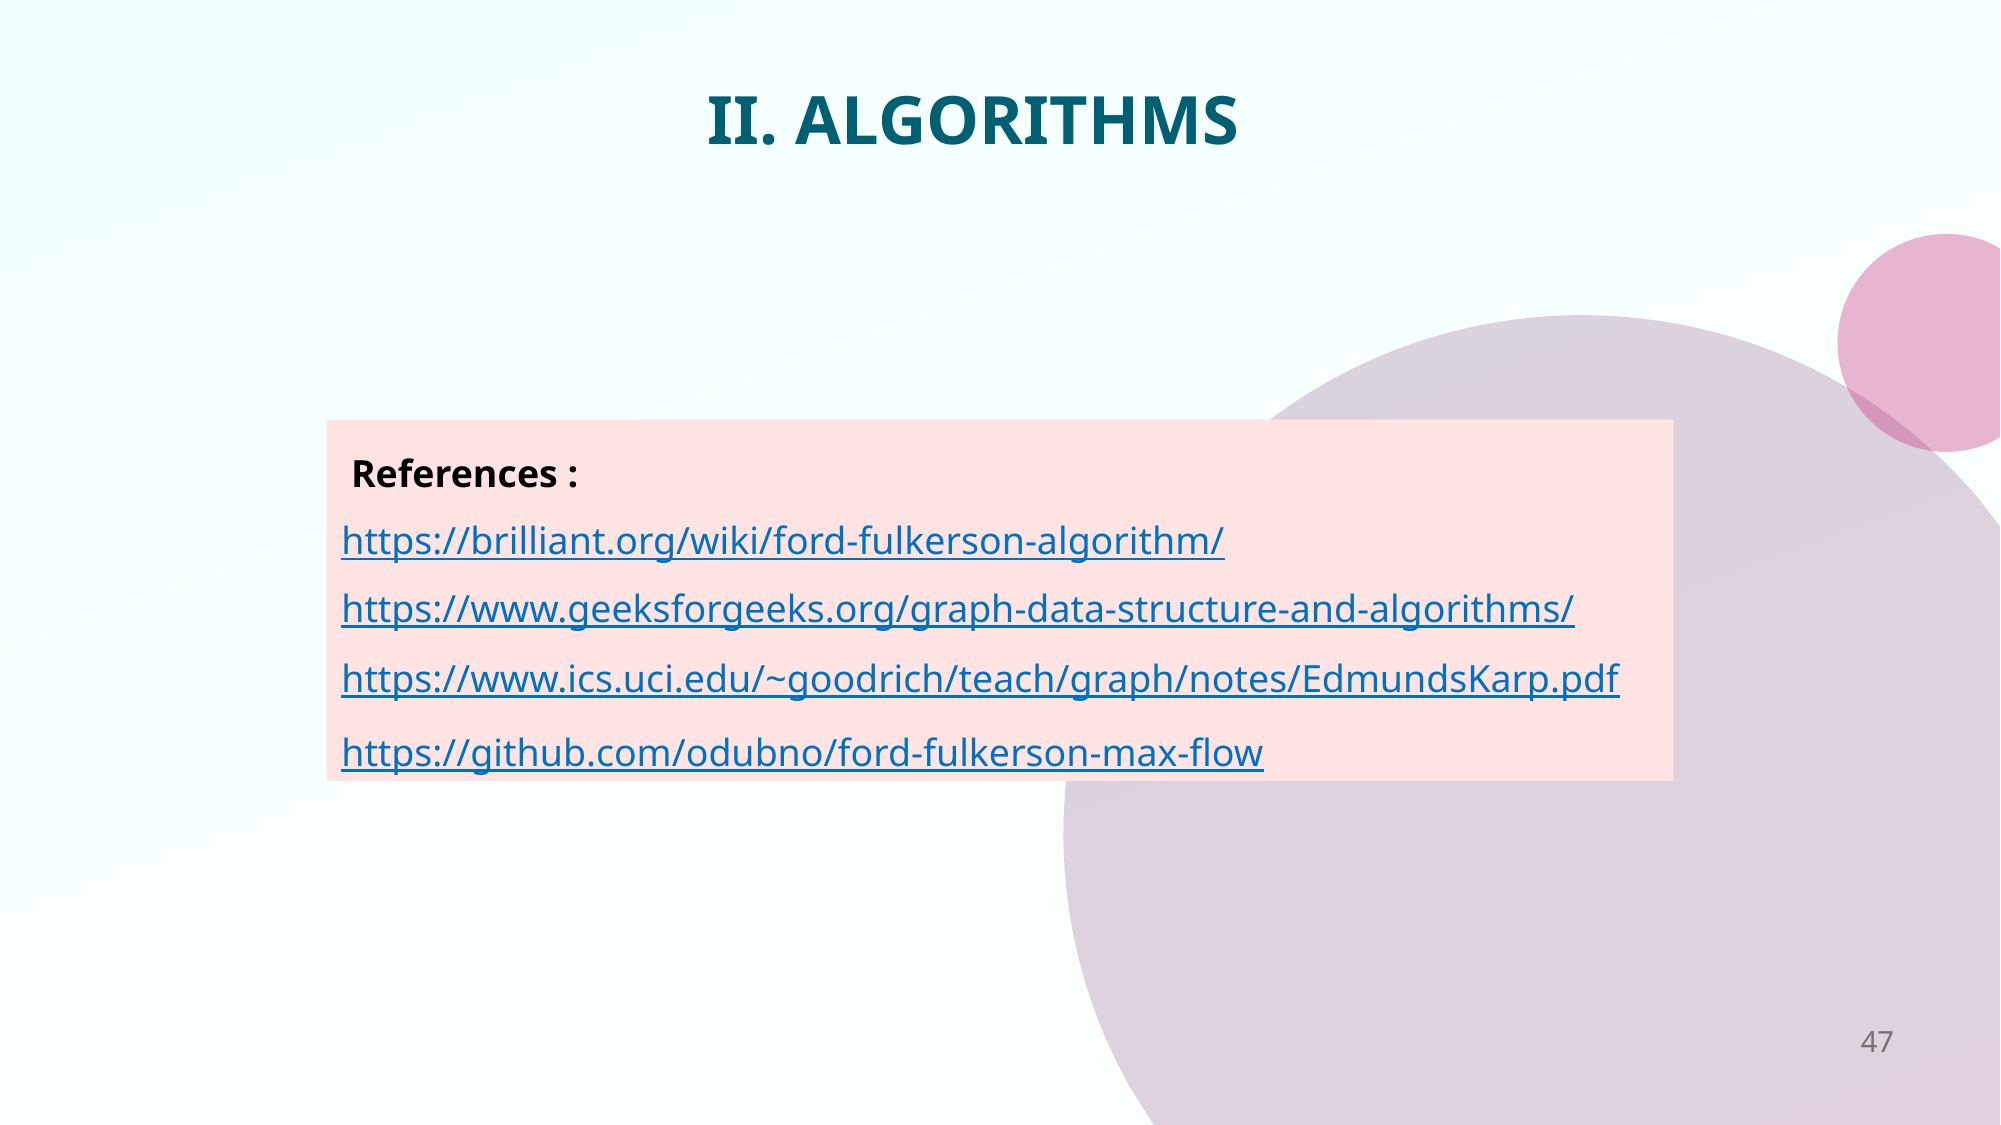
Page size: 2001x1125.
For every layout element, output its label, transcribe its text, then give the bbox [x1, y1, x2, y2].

text_box [192, 405, 1170, 1055]
text_box 47 [1459, 1016, 1909, 1076]
text_box References : https://brilliant.org/wiki/ford-fulkerson-algorithm/ https://www.geeksforgeeks.org/graph-data-structure-and-algorithms/ https://www.ics.uci.edu/~goodrich/teach/graph/notes/EdmundsKarp.pdf https://github.com/odubno/ford-fulkerson-max-flow [326, 419, 1674, 781]
title II. ALGORITHMS [61, 70, 1886, 175]
